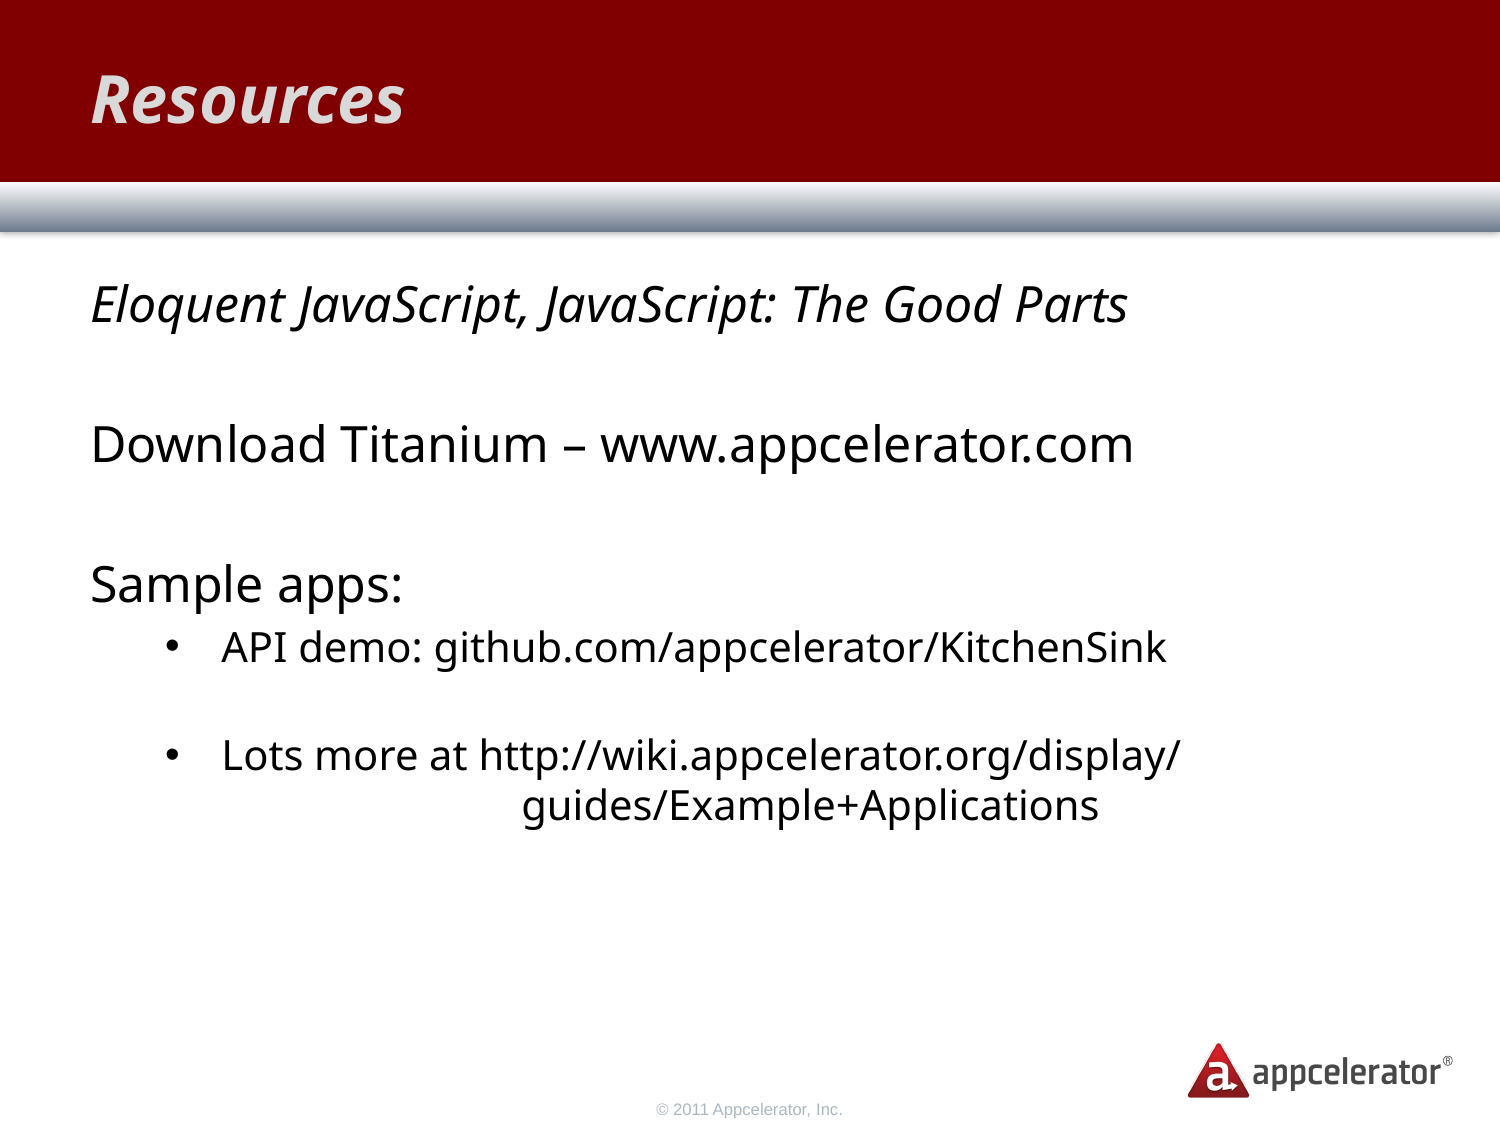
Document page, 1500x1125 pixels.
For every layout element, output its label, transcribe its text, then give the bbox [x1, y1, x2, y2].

title Resources [75, 3, 1425, 191]
list Eloquent JavaScript, JavaScript: The Good Parts Download Titanium – www.appcelerator.com Sample apps: API demo: github.com/appcelerator/KitchenSink Lots more at http://wiki.appcelerator.org/display/ guides/Example+Applications [75, 264, 1425, 1008]
picture [1177, 1010, 1467, 1125]
